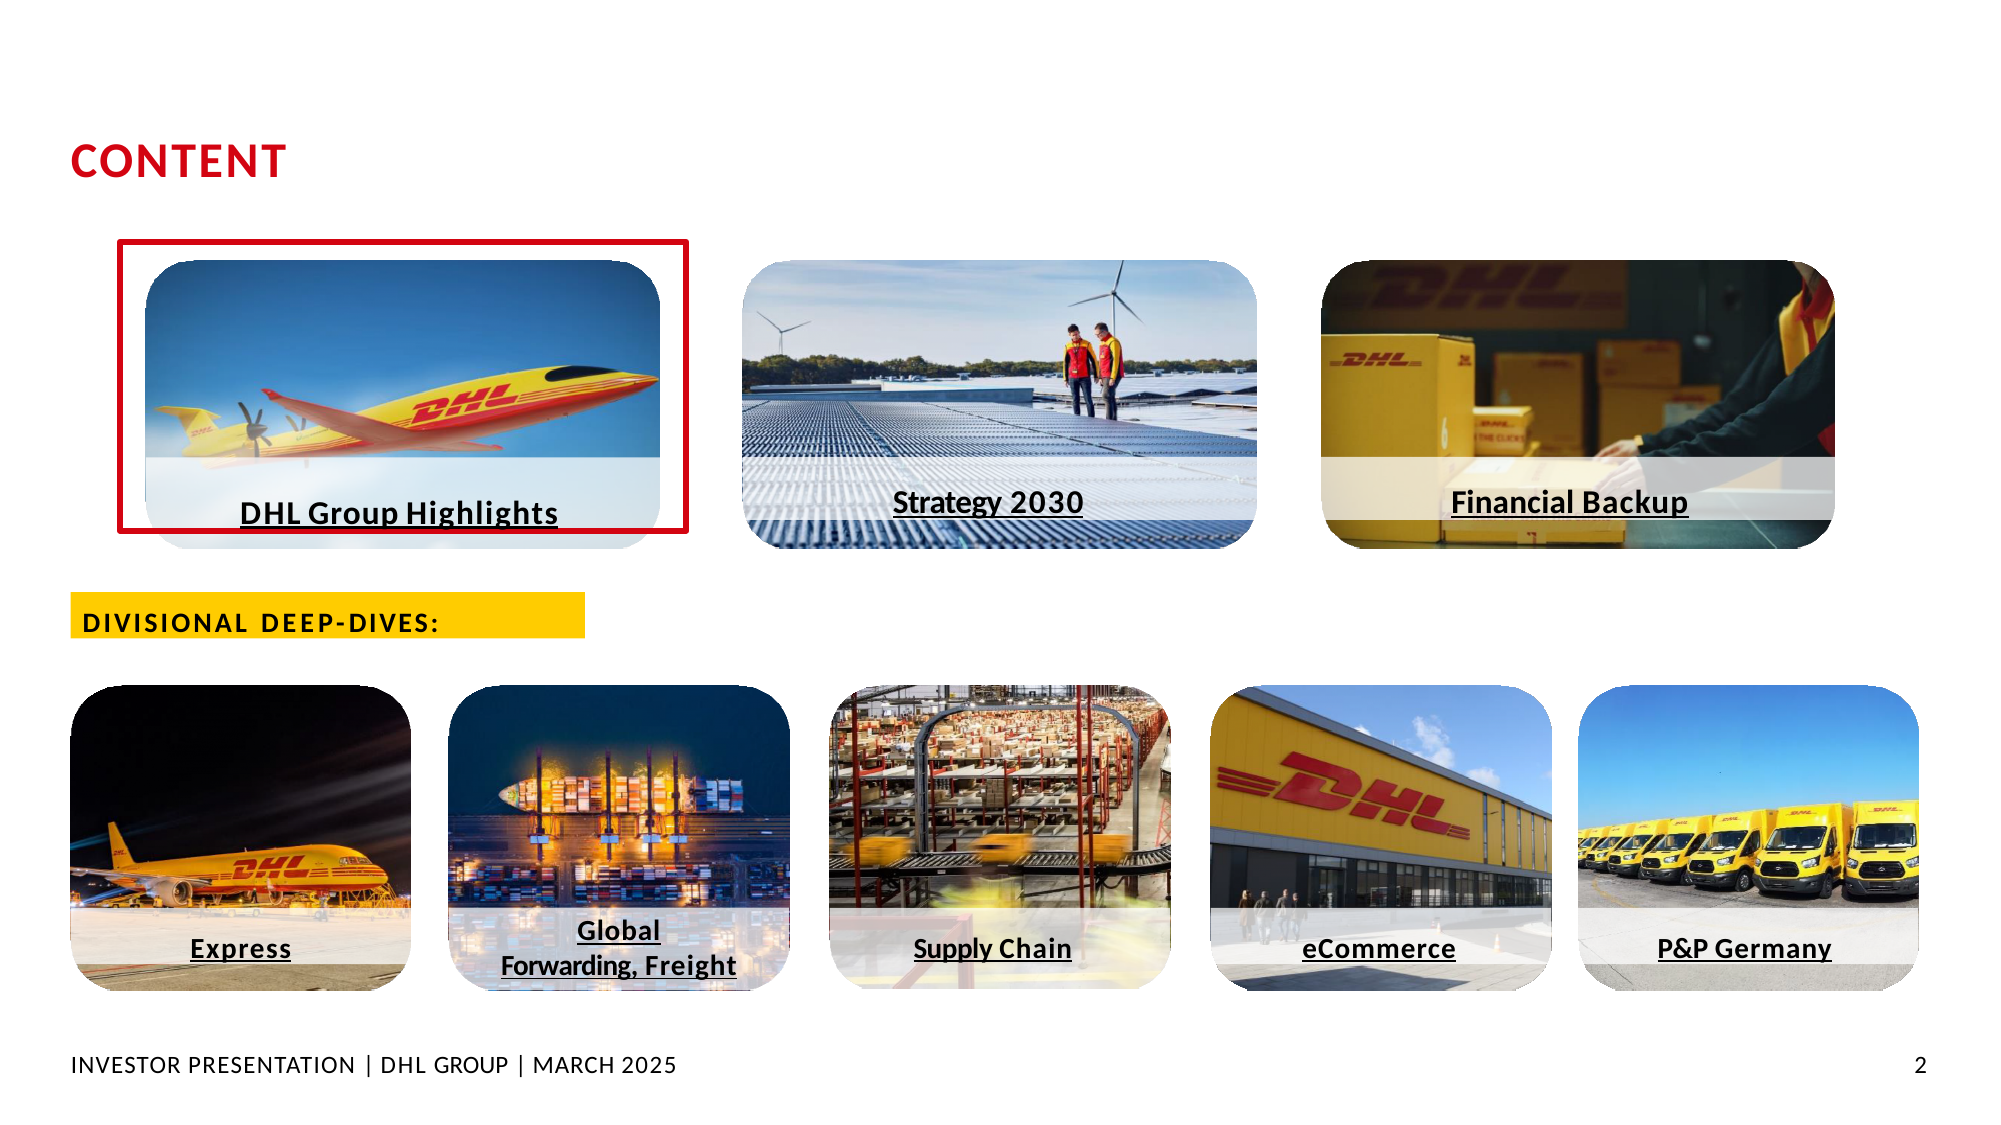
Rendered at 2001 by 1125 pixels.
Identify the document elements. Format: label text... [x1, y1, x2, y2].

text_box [829, 684, 1171, 991]
text_box DHL Group Highlights [119, 241, 687, 531]
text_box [145, 259, 661, 550]
text_box INVESTOR PRESENTATION | DHL GROUP | MARCH 2025 [68, 1046, 683, 1079]
text_box 2 [1912, 1046, 1932, 1079]
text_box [448, 683, 790, 991]
picture [742, 259, 1257, 550]
picture [1577, 684, 1919, 991]
picture [1210, 684, 1552, 991]
picture [1320, 259, 1836, 550]
title CONTENT [68, 125, 295, 316]
text_box DIVISIONAL DEEP-DIVES: [70, 592, 585, 639]
picture [70, 684, 411, 991]
